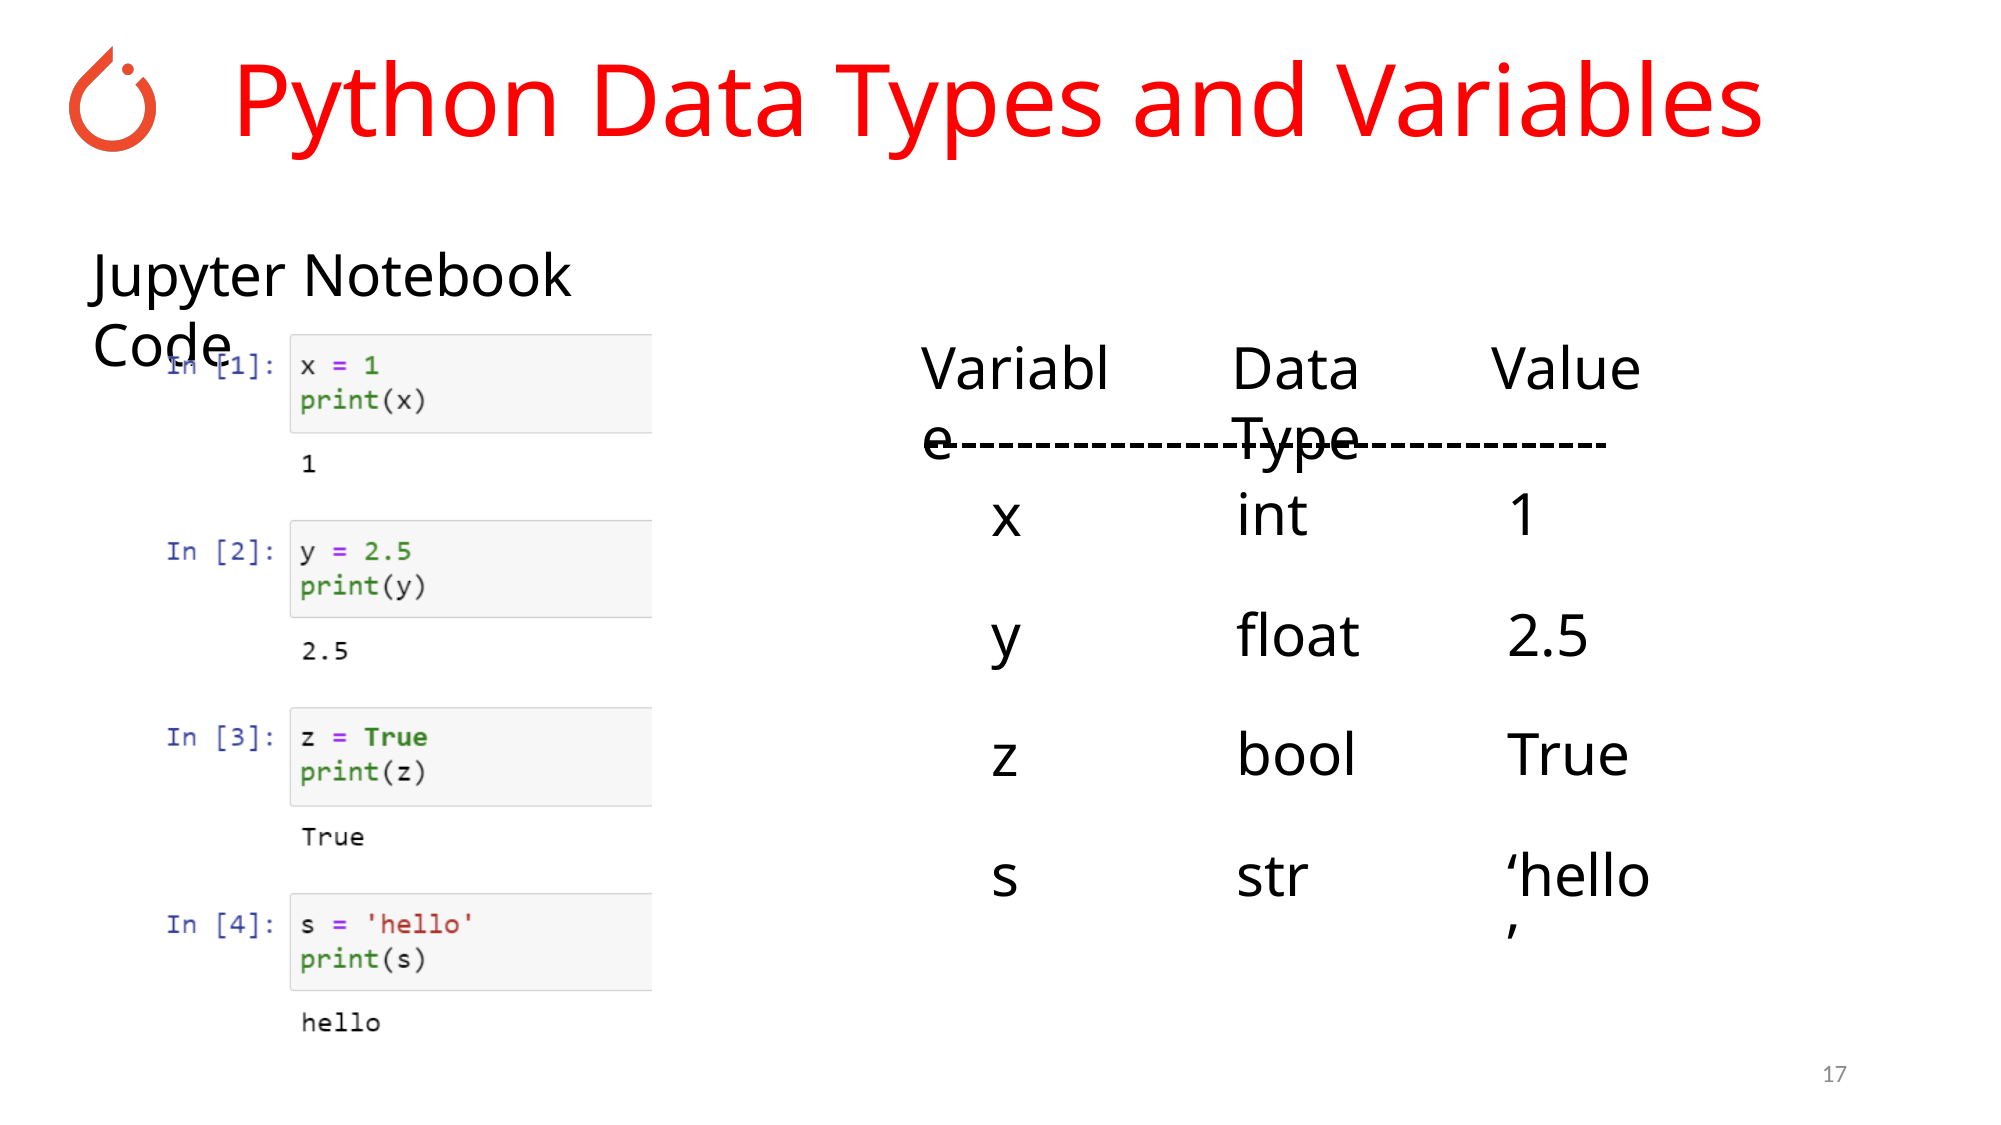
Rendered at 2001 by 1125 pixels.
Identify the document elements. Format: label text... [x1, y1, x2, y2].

text_box int [1221, 469, 1403, 555]
text_box y [977, 591, 1158, 676]
text_box x [977, 470, 1158, 556]
picture [148, 323, 652, 1054]
text_box z [977, 710, 1158, 796]
text_box True [1493, 709, 1674, 795]
text_box float [1221, 591, 1403, 676]
text_box s [977, 830, 1158, 916]
text_box Jupyter Notebook Code [77, 230, 669, 386]
text_box Value [1448, 323, 1686, 409]
text_box Data Type [1162, 323, 1431, 445]
picture [69, 46, 156, 152]
text_box bool [1221, 709, 1403, 795]
text_box 1 [1493, 469, 1674, 555]
text_box ‘hello’ [1493, 830, 1674, 986]
text_box 2.5 [1493, 591, 1674, 676]
text_box str [1221, 830, 1403, 916]
text_box Data Type [1162, 446, 1431, 479]
slide_number 17 [1412, 1042, 1863, 1103]
text_box Python Data Types and Variables [136, 3, 1862, 166]
text_box Variable [907, 323, 1144, 479]
